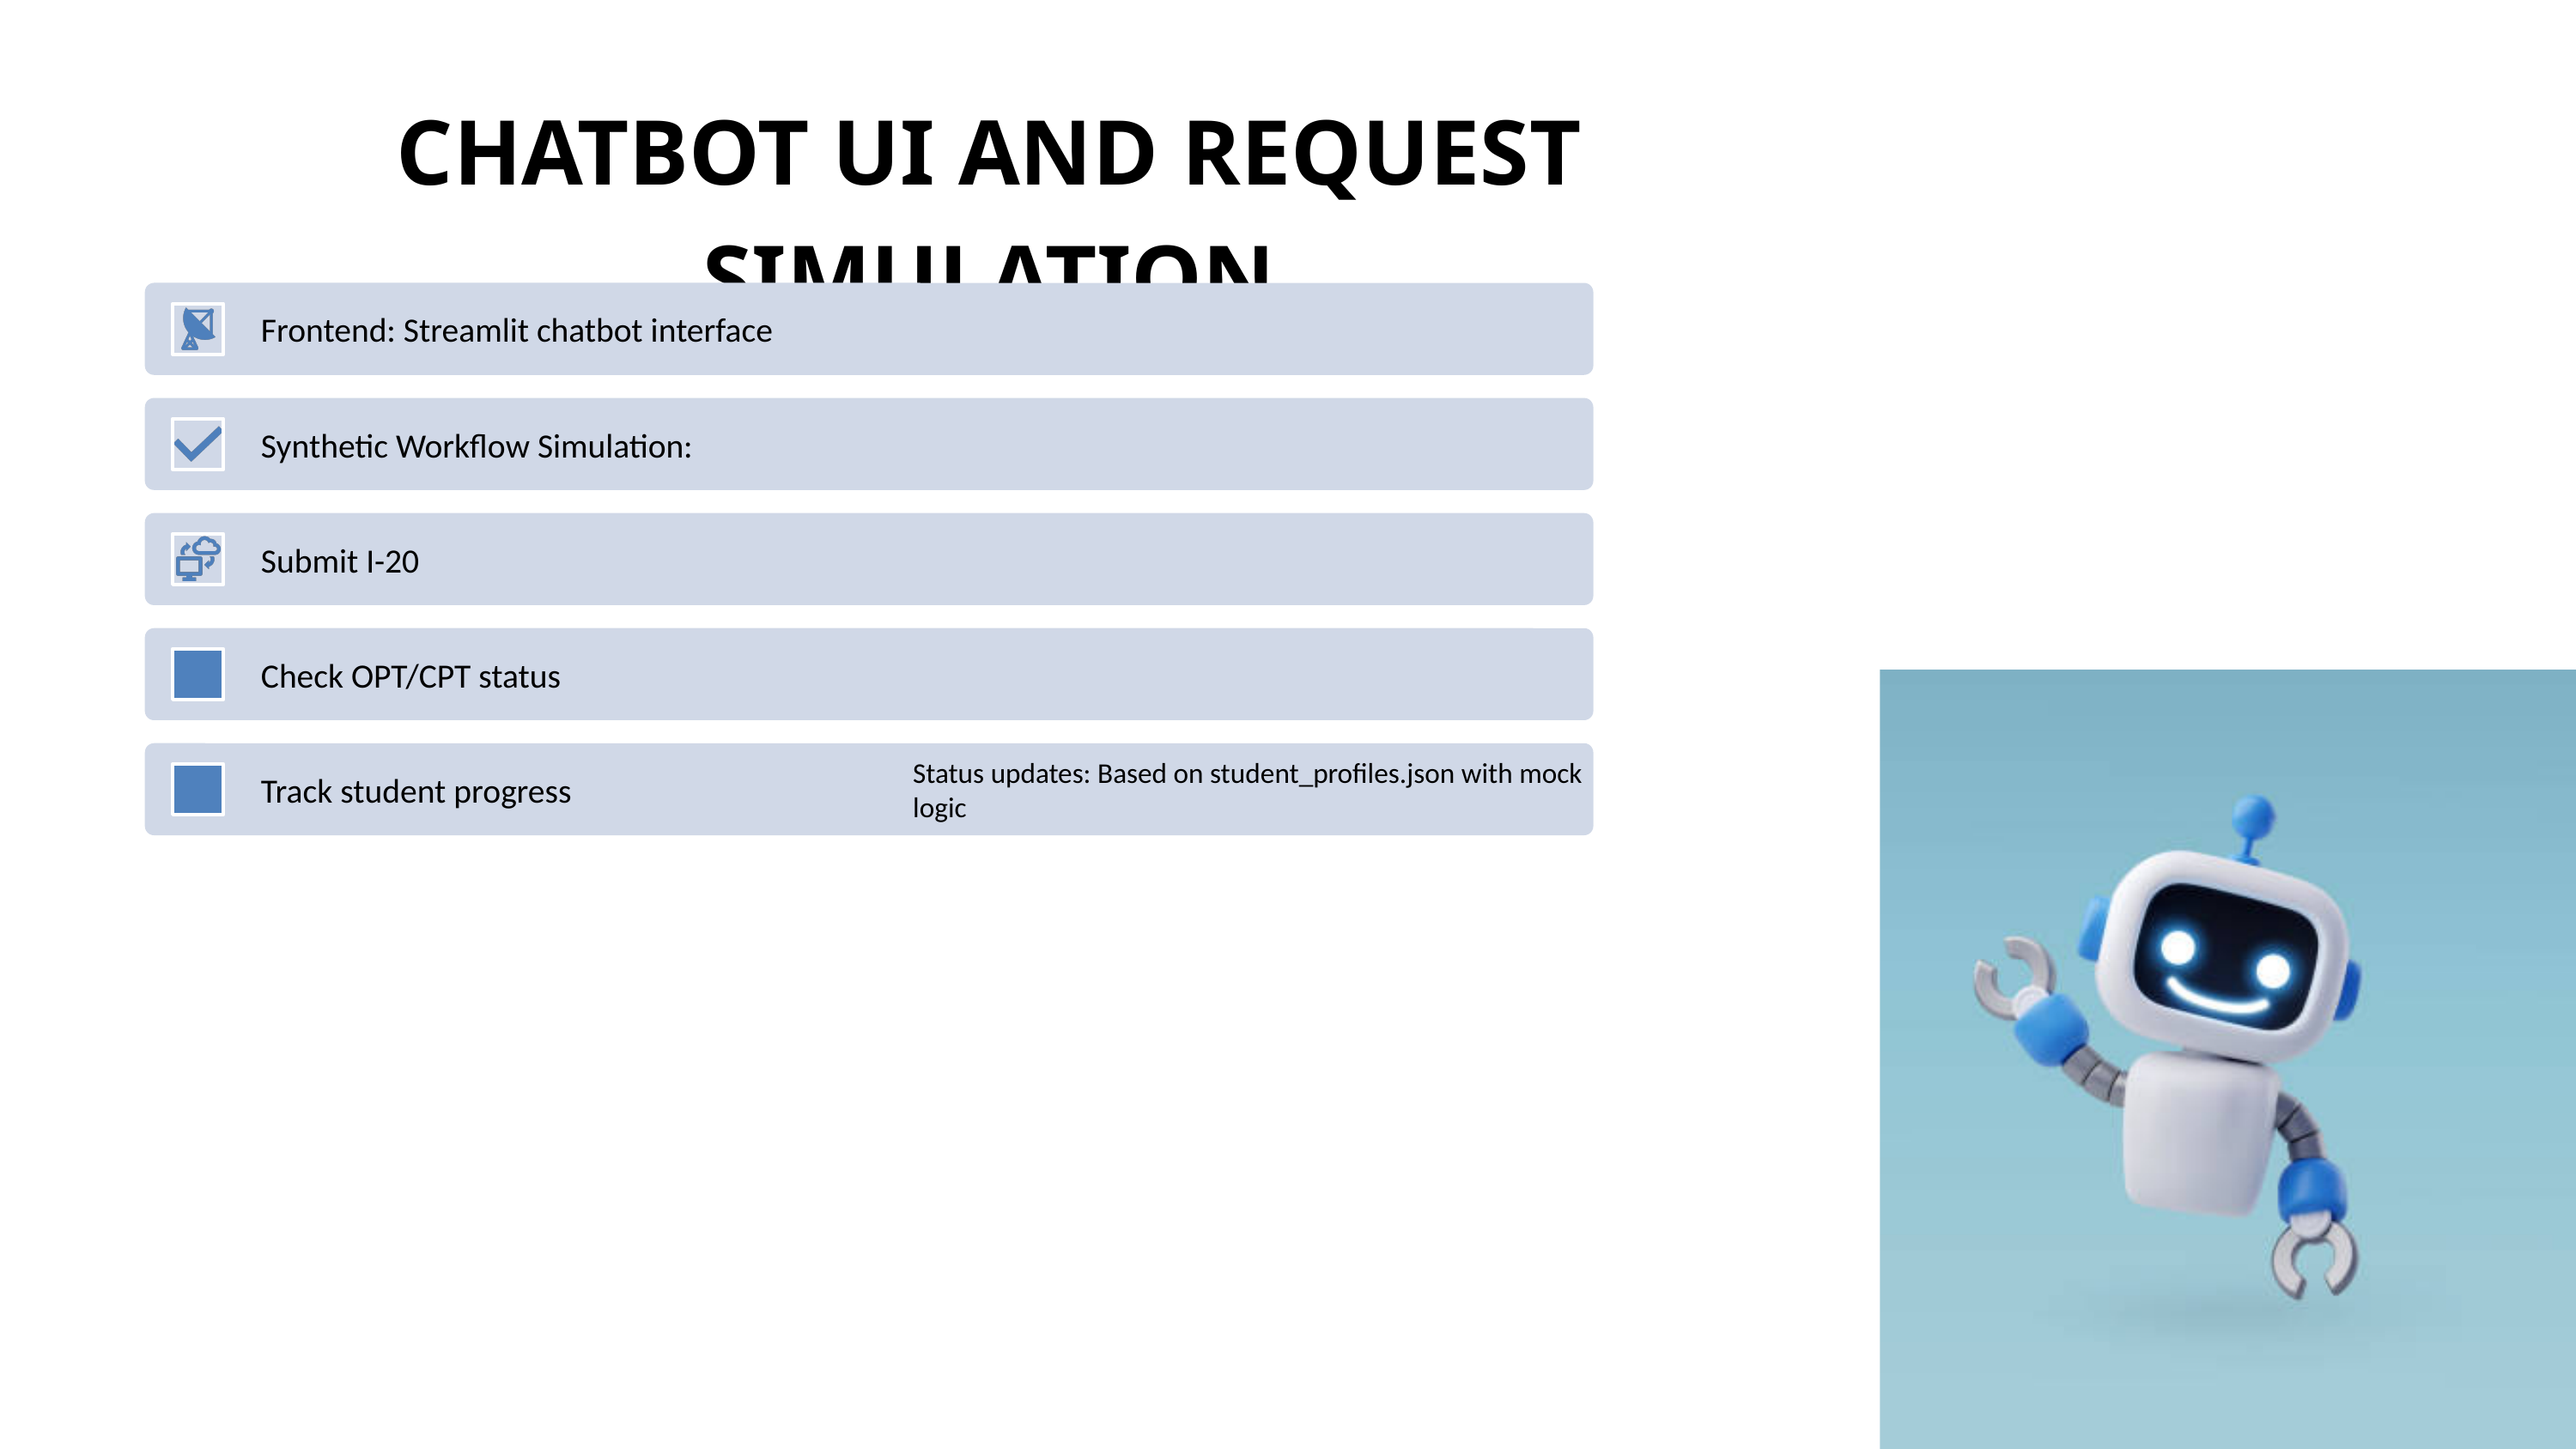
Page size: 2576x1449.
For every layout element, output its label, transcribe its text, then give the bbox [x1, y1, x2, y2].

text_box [144, 282, 1594, 836]
text_box CHATBOT UI AND REQUEST SIMULATION [144, 77, 1834, 329]
text_box [1880, 670, 2576, 1449]
